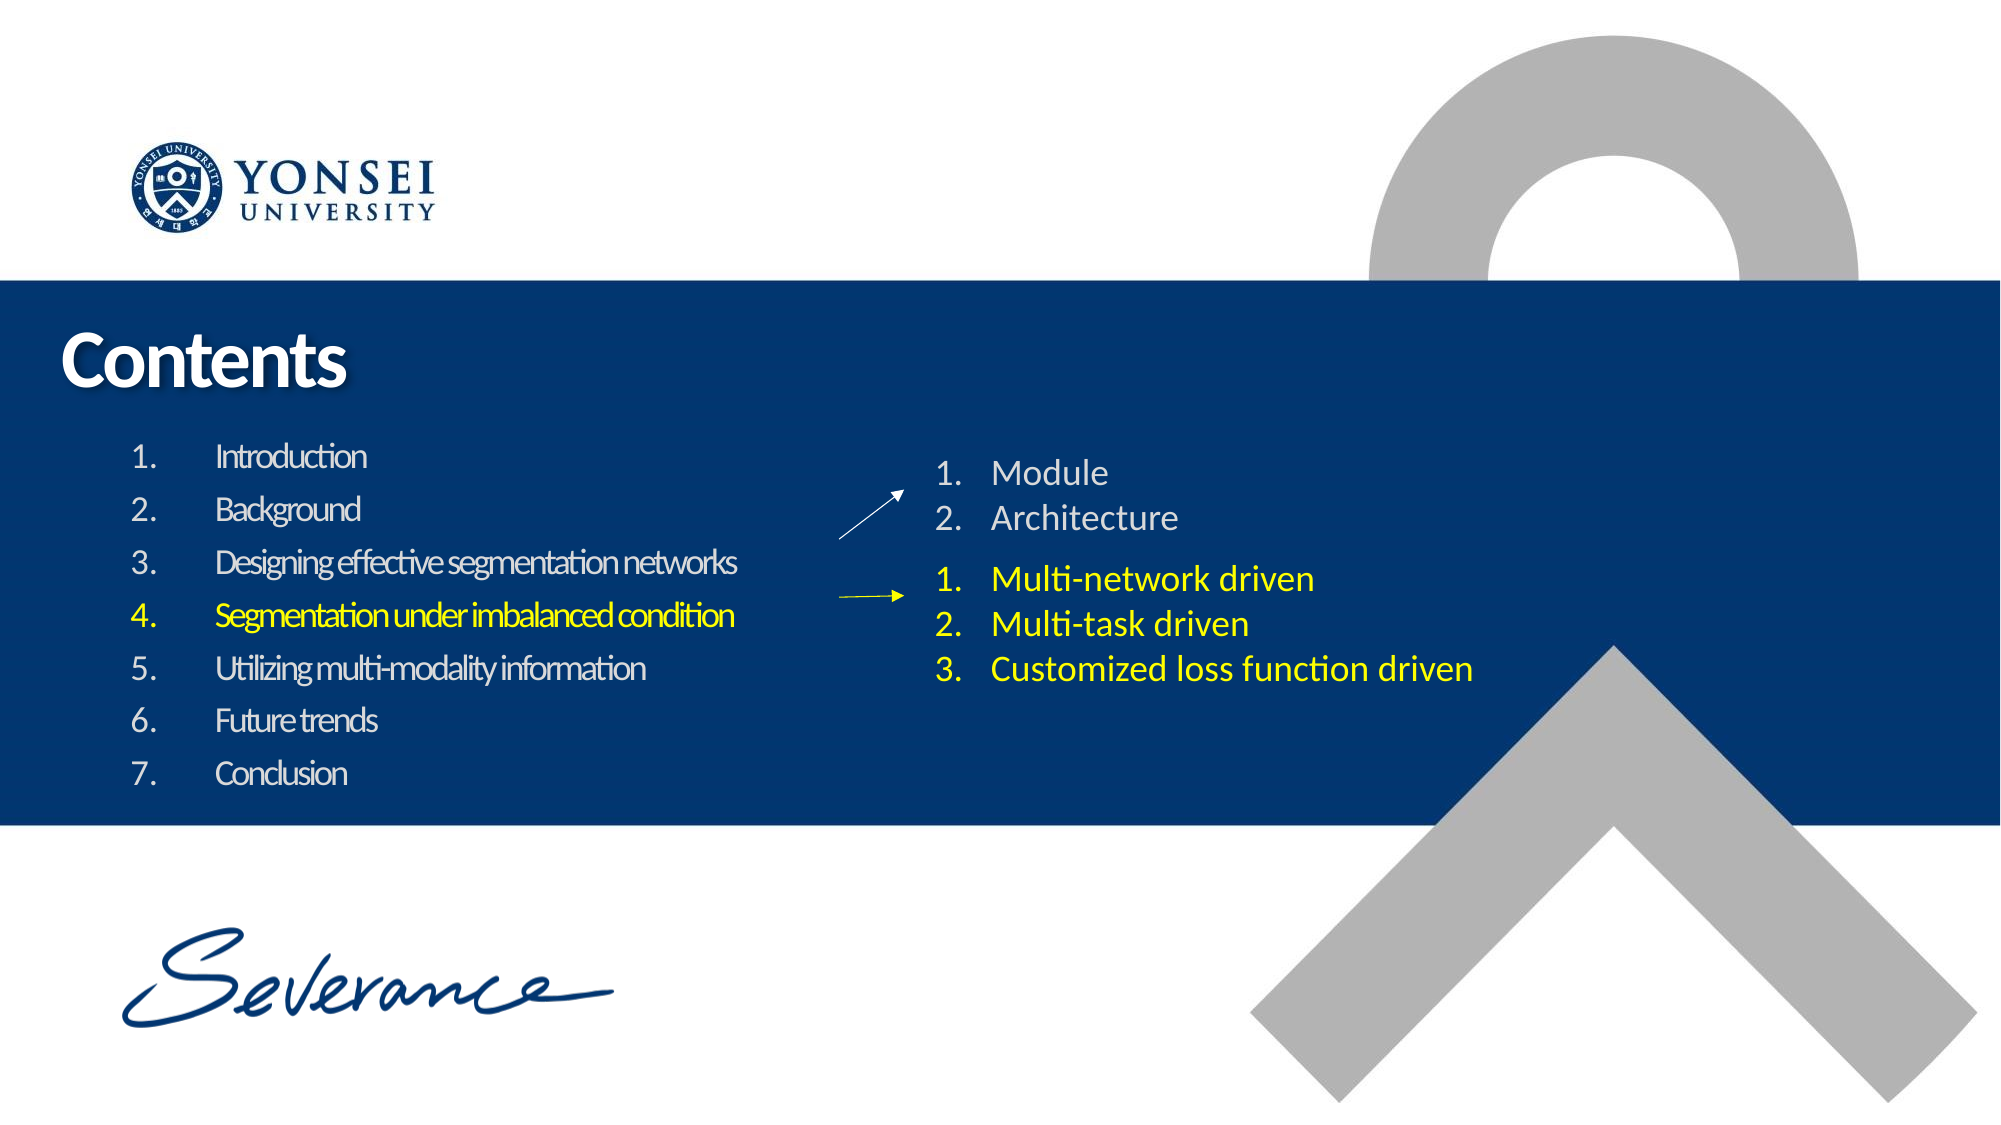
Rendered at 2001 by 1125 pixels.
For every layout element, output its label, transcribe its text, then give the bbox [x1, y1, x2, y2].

text_box Module Architecture [919, 440, 1258, 545]
picture [0, 0, 2001, 1125]
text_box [839, 489, 905, 540]
text_box Multi-network driven Multi-task driven Customized loss function driven [919, 546, 1501, 696]
text_box Contents [47, 307, 1501, 416]
text_box Introduction Background Designing effective segmentation networks Segmentation under imbalanced condition Utilizing multi-modality information Future trends Conclusion [115, 415, 1527, 801]
